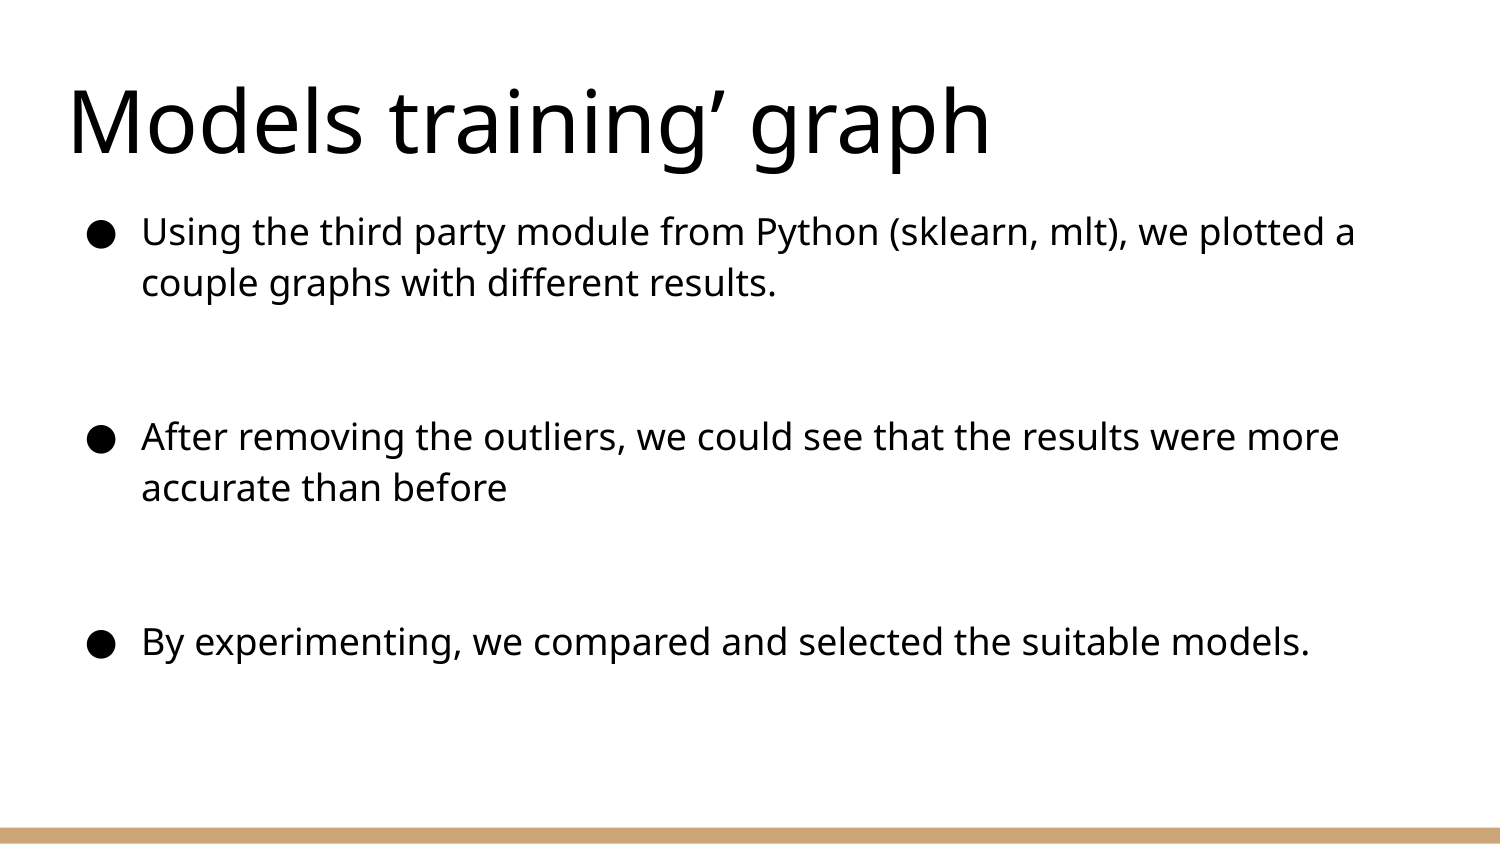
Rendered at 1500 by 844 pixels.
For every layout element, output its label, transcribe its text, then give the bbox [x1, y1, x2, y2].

list Using the third party module from Python (sklearn, mlt), we plotted a couple graphs with different results. After removing the outliers, we could see that the results were more accurate than before By experimenting, we compared and selected the suitable models. [51, 185, 1420, 737]
title Models training’ graph [51, 49, 1449, 186]
